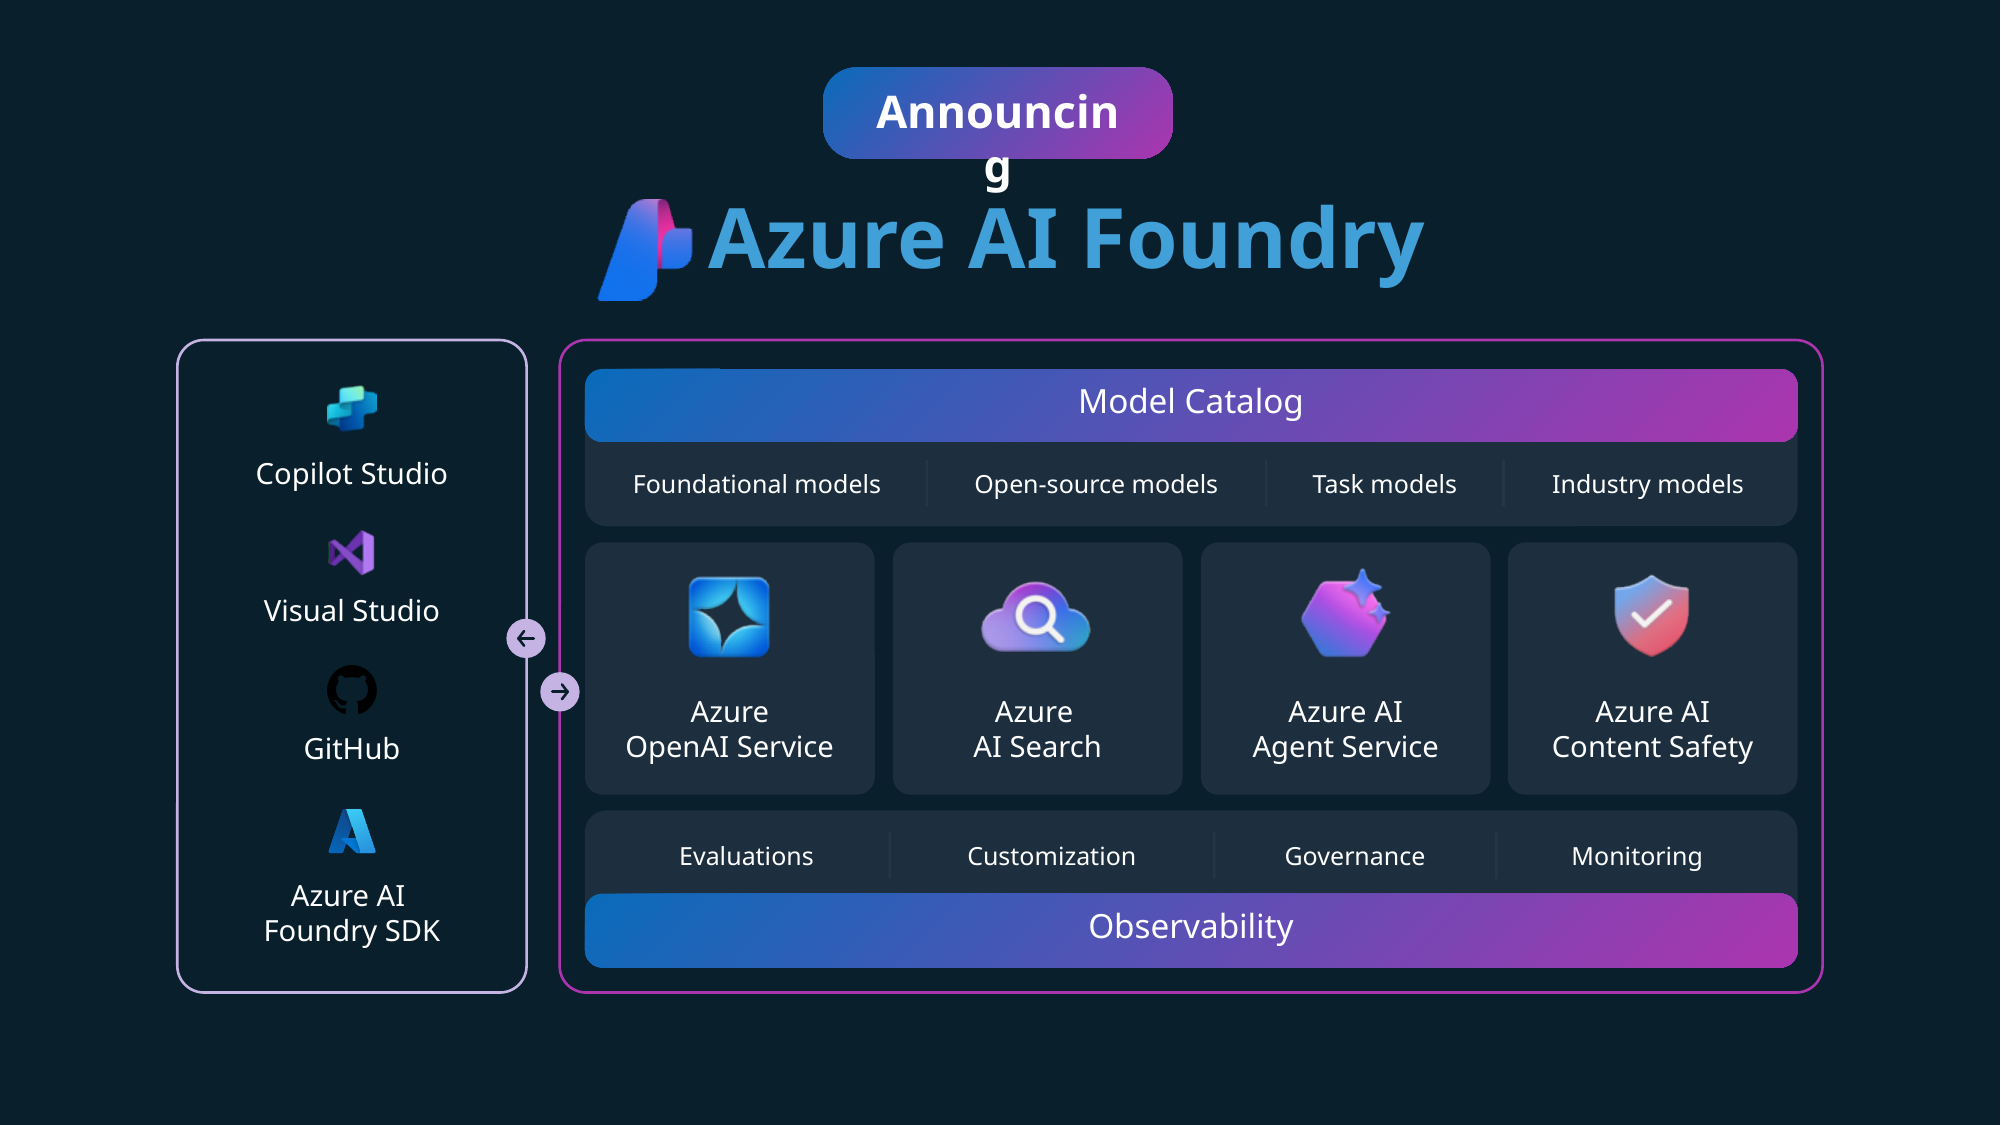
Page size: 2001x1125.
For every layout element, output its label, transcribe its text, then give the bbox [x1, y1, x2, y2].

text_box [584, 541, 876, 796]
text_box Azure AI Foundry [594, 185, 1540, 286]
text_box [892, 541, 1184, 796]
picture [980, 561, 1092, 673]
picture [1601, 565, 1703, 667]
text_box Azure OpenAI Service [617, 693, 843, 764]
picture [1288, 557, 1400, 670]
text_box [584, 368, 1798, 527]
text_box [1507, 541, 1799, 796]
text_box Azure AI Content Safety [1550, 693, 1755, 764]
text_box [584, 810, 1798, 968]
text_box Azure AI Search [956, 693, 1119, 764]
text_box [1200, 541, 1492, 796]
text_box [506, 618, 546, 659]
text_box Announcing [823, 67, 1173, 159]
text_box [540, 671, 580, 712]
picture [594, 199, 696, 302]
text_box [177, 339, 527, 993]
text_box [558, 339, 1824, 994]
text_box Azure AI Agent Service [1212, 693, 1479, 764]
picture [674, 561, 786, 673]
